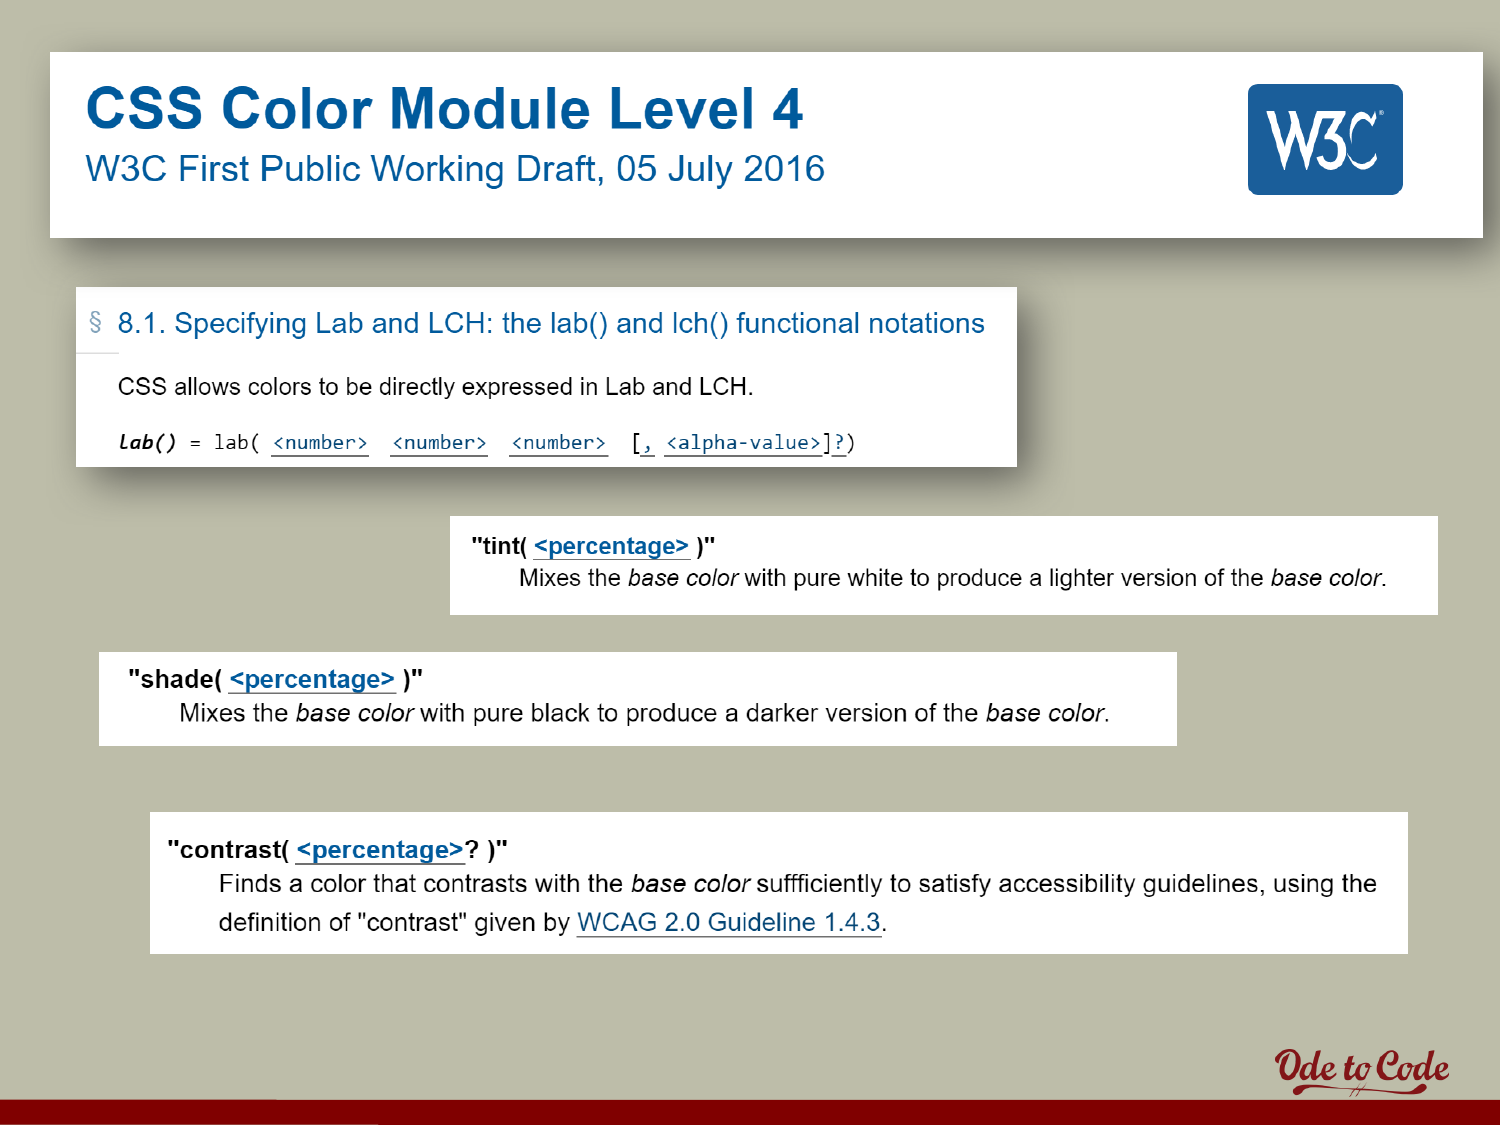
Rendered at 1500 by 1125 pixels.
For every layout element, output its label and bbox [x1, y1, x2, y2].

picture [449, 516, 1438, 615]
picture [76, 287, 1017, 467]
picture [1275, 1049, 1449, 1097]
picture [49, 51, 1483, 238]
picture [99, 652, 1177, 746]
picture [149, 812, 1408, 954]
